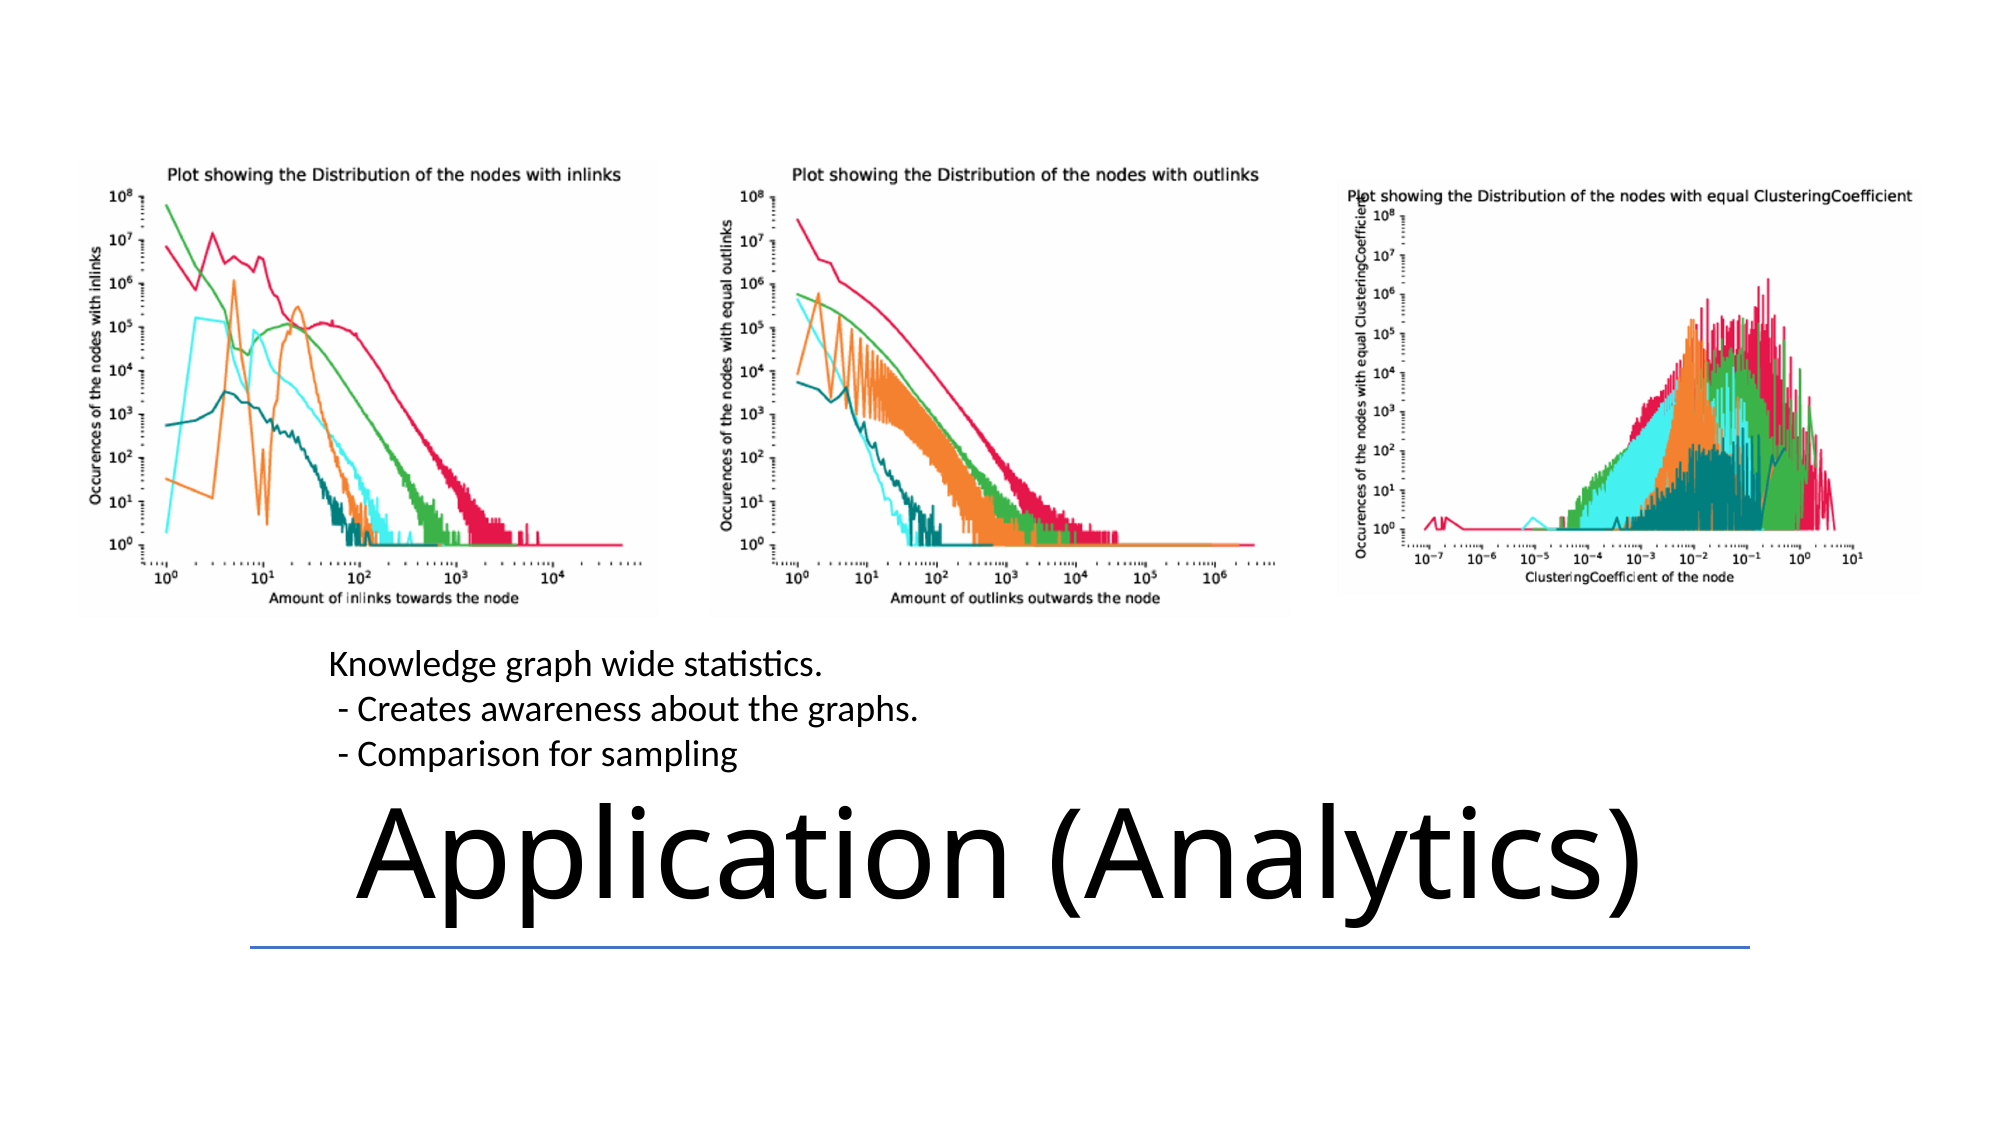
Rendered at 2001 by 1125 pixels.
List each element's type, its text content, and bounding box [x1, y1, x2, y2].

text_box Knowledge graph wide statistics. - Creates awareness about the graphs. - Comparison for sampling [314, 631, 2000, 782]
title Application (Analytics) [105, 749, 1895, 933]
picture [710, 158, 1290, 617]
picture [1337, 181, 1921, 594]
picture [79, 158, 658, 617]
